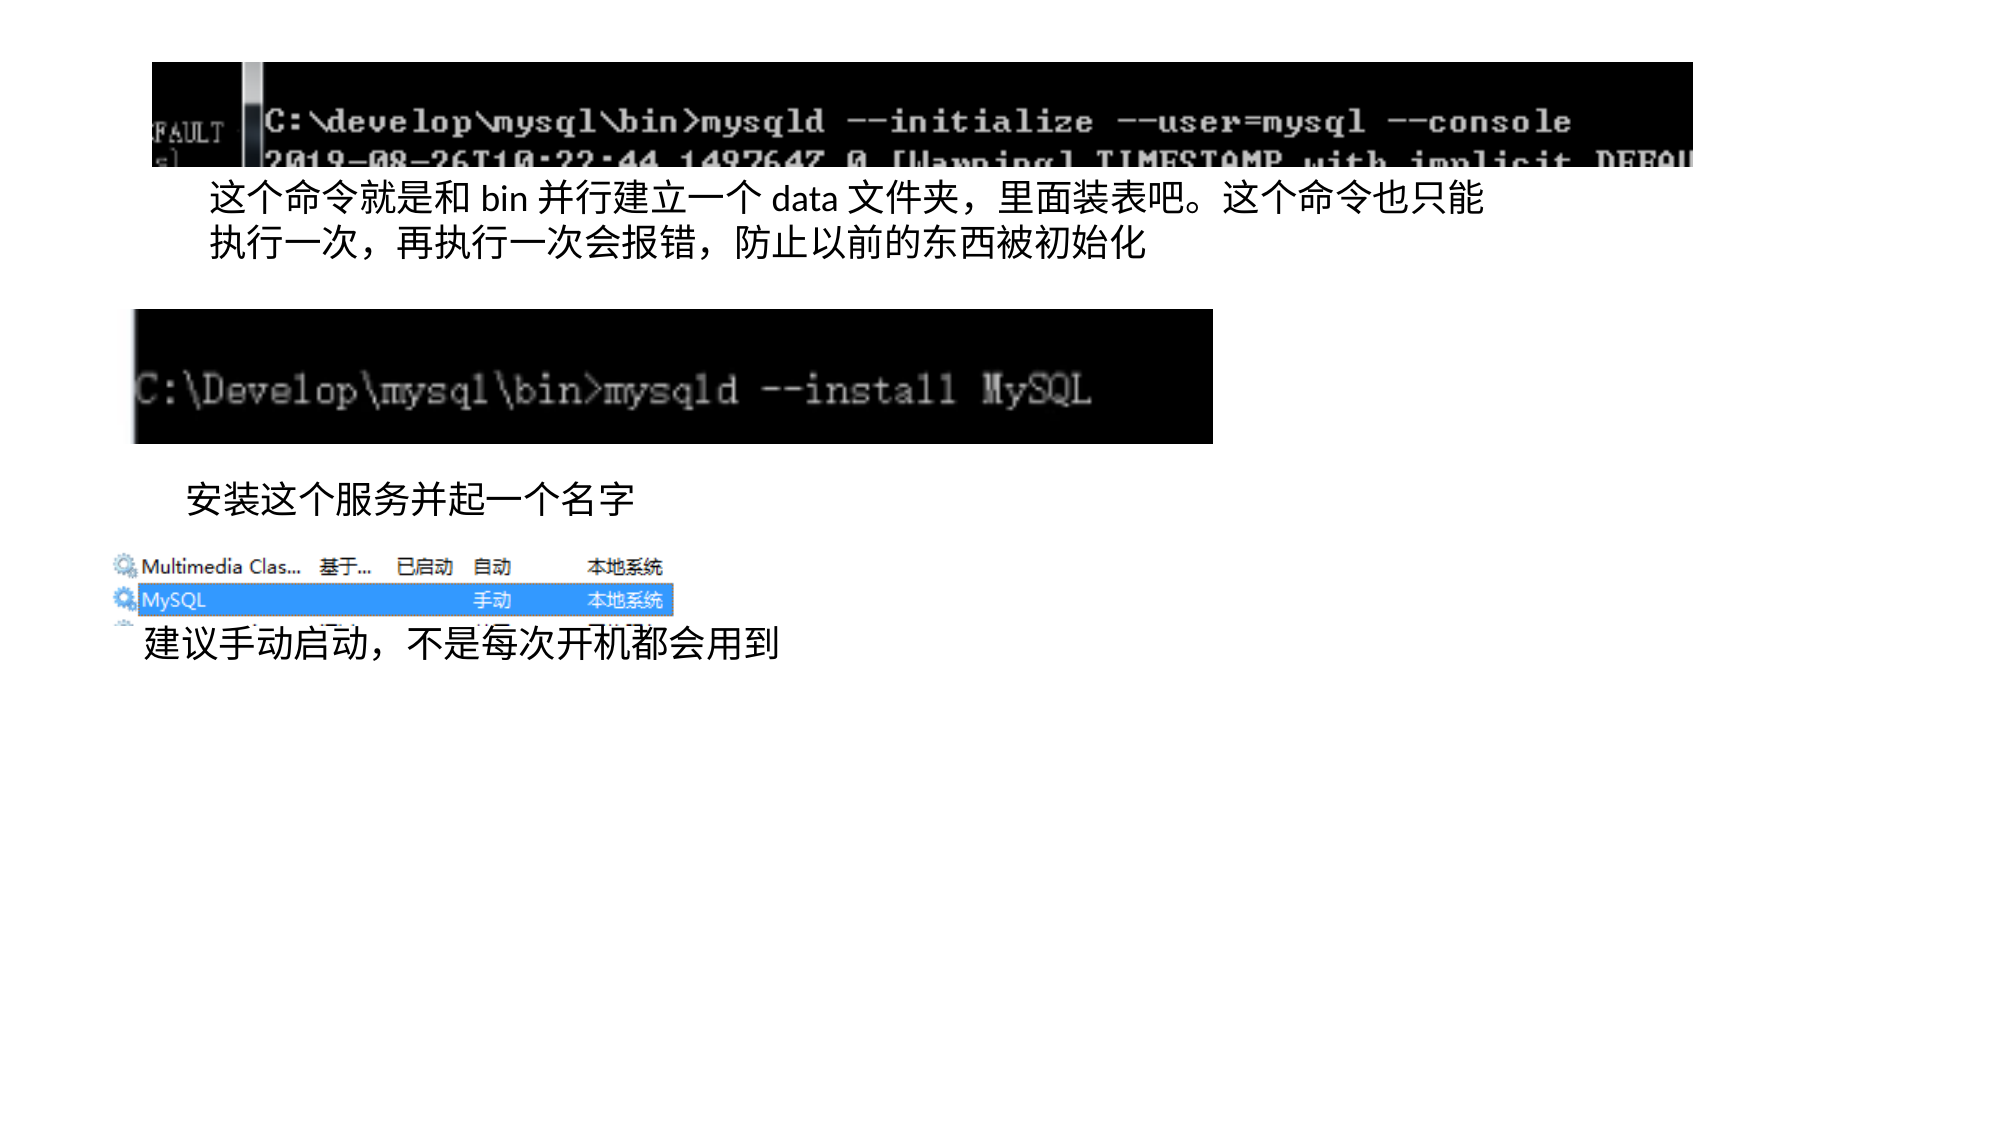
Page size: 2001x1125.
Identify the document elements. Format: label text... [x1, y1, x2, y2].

picture [103, 309, 1213, 444]
text_box 安装这个服务并起一个名字 [171, 468, 923, 529]
text_box 建议手动启动，不是每次开机都会用到 [128, 612, 881, 673]
picture [46, 547, 713, 626]
text_box 这个命令就是和bin并行建立一个data文件夹，里面装表吧。这个命令也只能执行一次，再执行一次会报错，防止以前的东西被初始化 [194, 167, 1531, 272]
picture [152, 62, 1693, 167]
